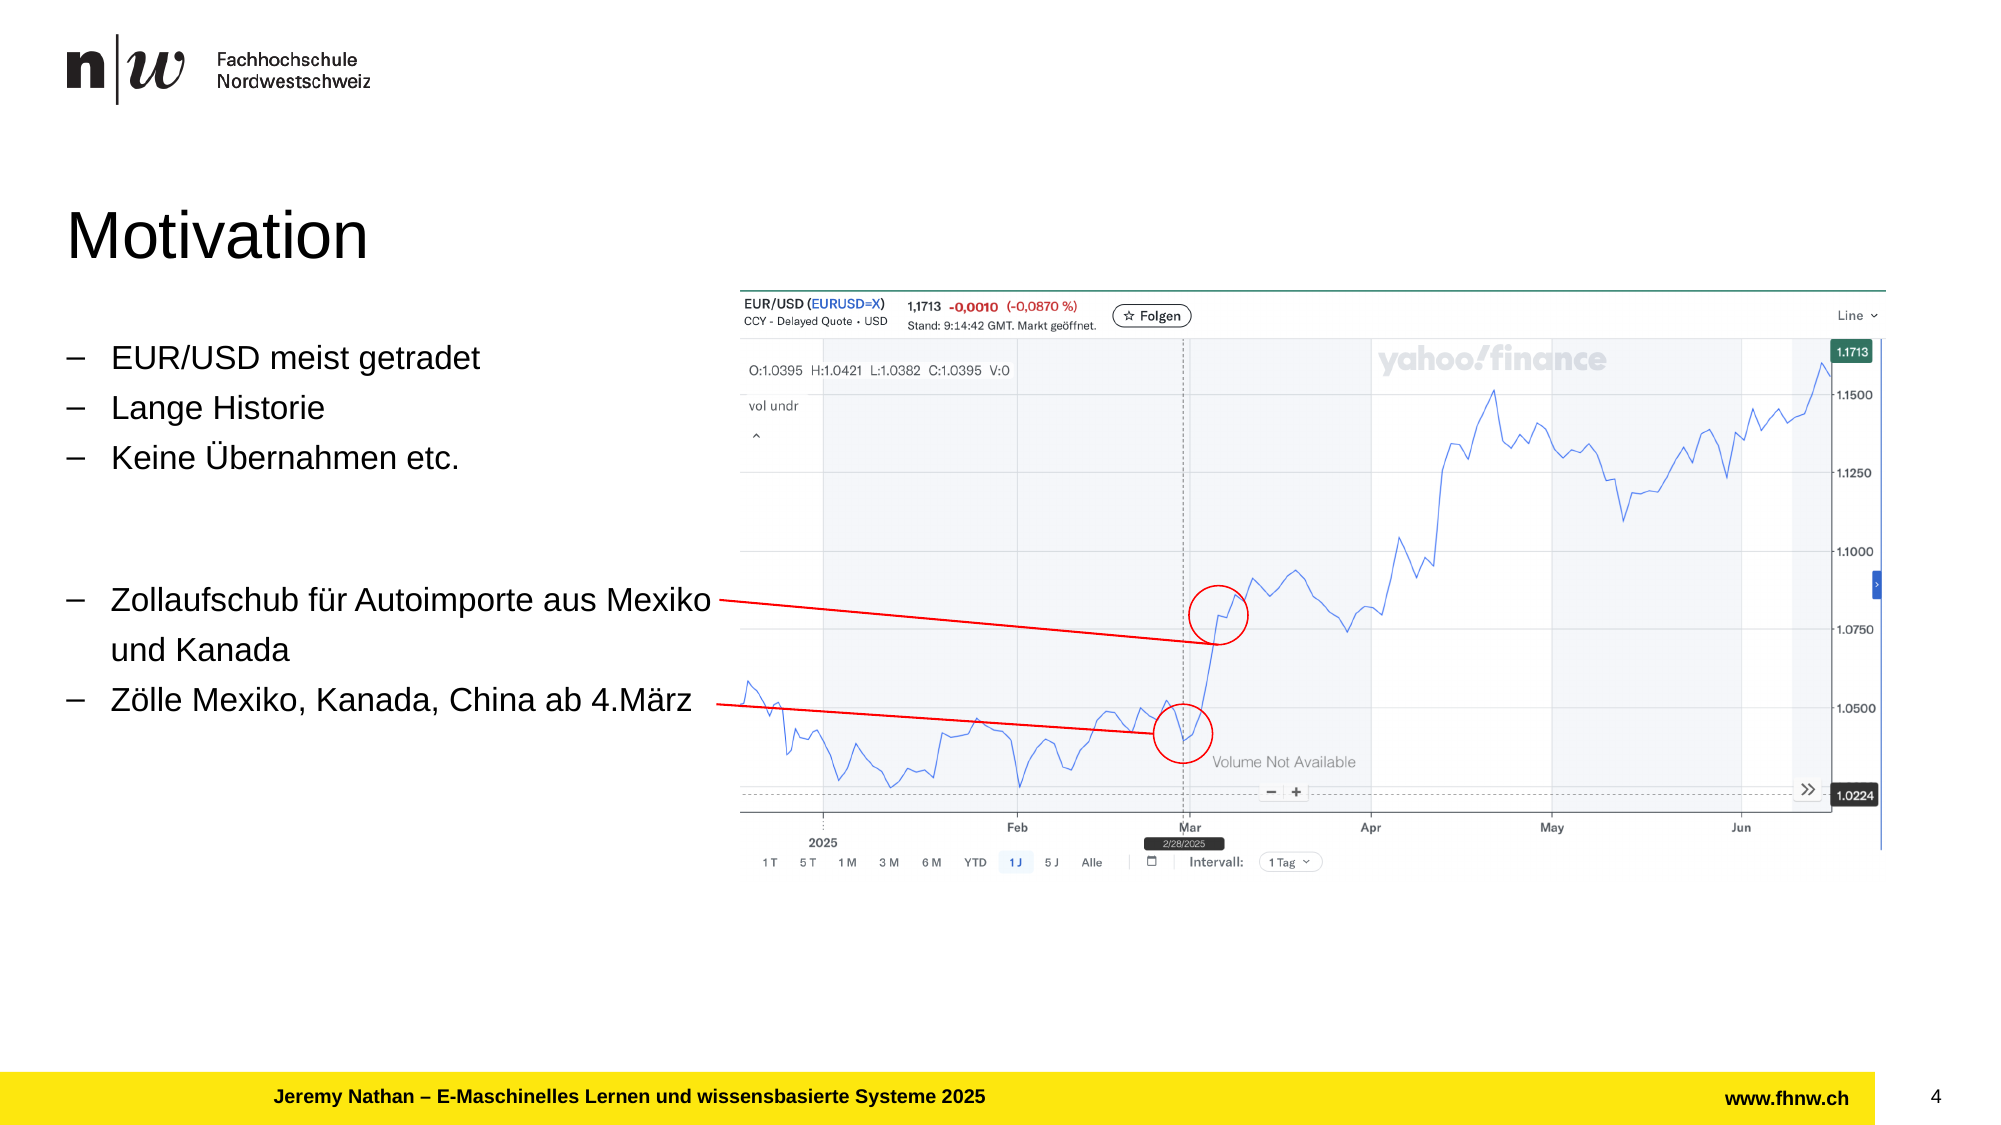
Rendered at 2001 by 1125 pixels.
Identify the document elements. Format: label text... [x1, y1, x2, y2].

picture [67, 34, 370, 105]
title Motivation [66, 191, 1874, 273]
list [740, 290, 1886, 882]
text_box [716, 704, 1154, 734]
slide_number 4 [1880, 1086, 1942, 1110]
text_box Zollaufschub für Autoimporte aus Mexiko und Kanada Zölle Mexiko, Kanada, China ab 4.März [66, 568, 740, 753]
list EUR/USD meist getradet Lange Historie Keine Übernahmen etc. [66, 326, 740, 511]
footer Jeremy Nathan – E-Maschinelles Lernen und wissensbasierte Systeme 2025 [273, 1086, 1603, 1110]
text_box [719, 599, 1189, 616]
